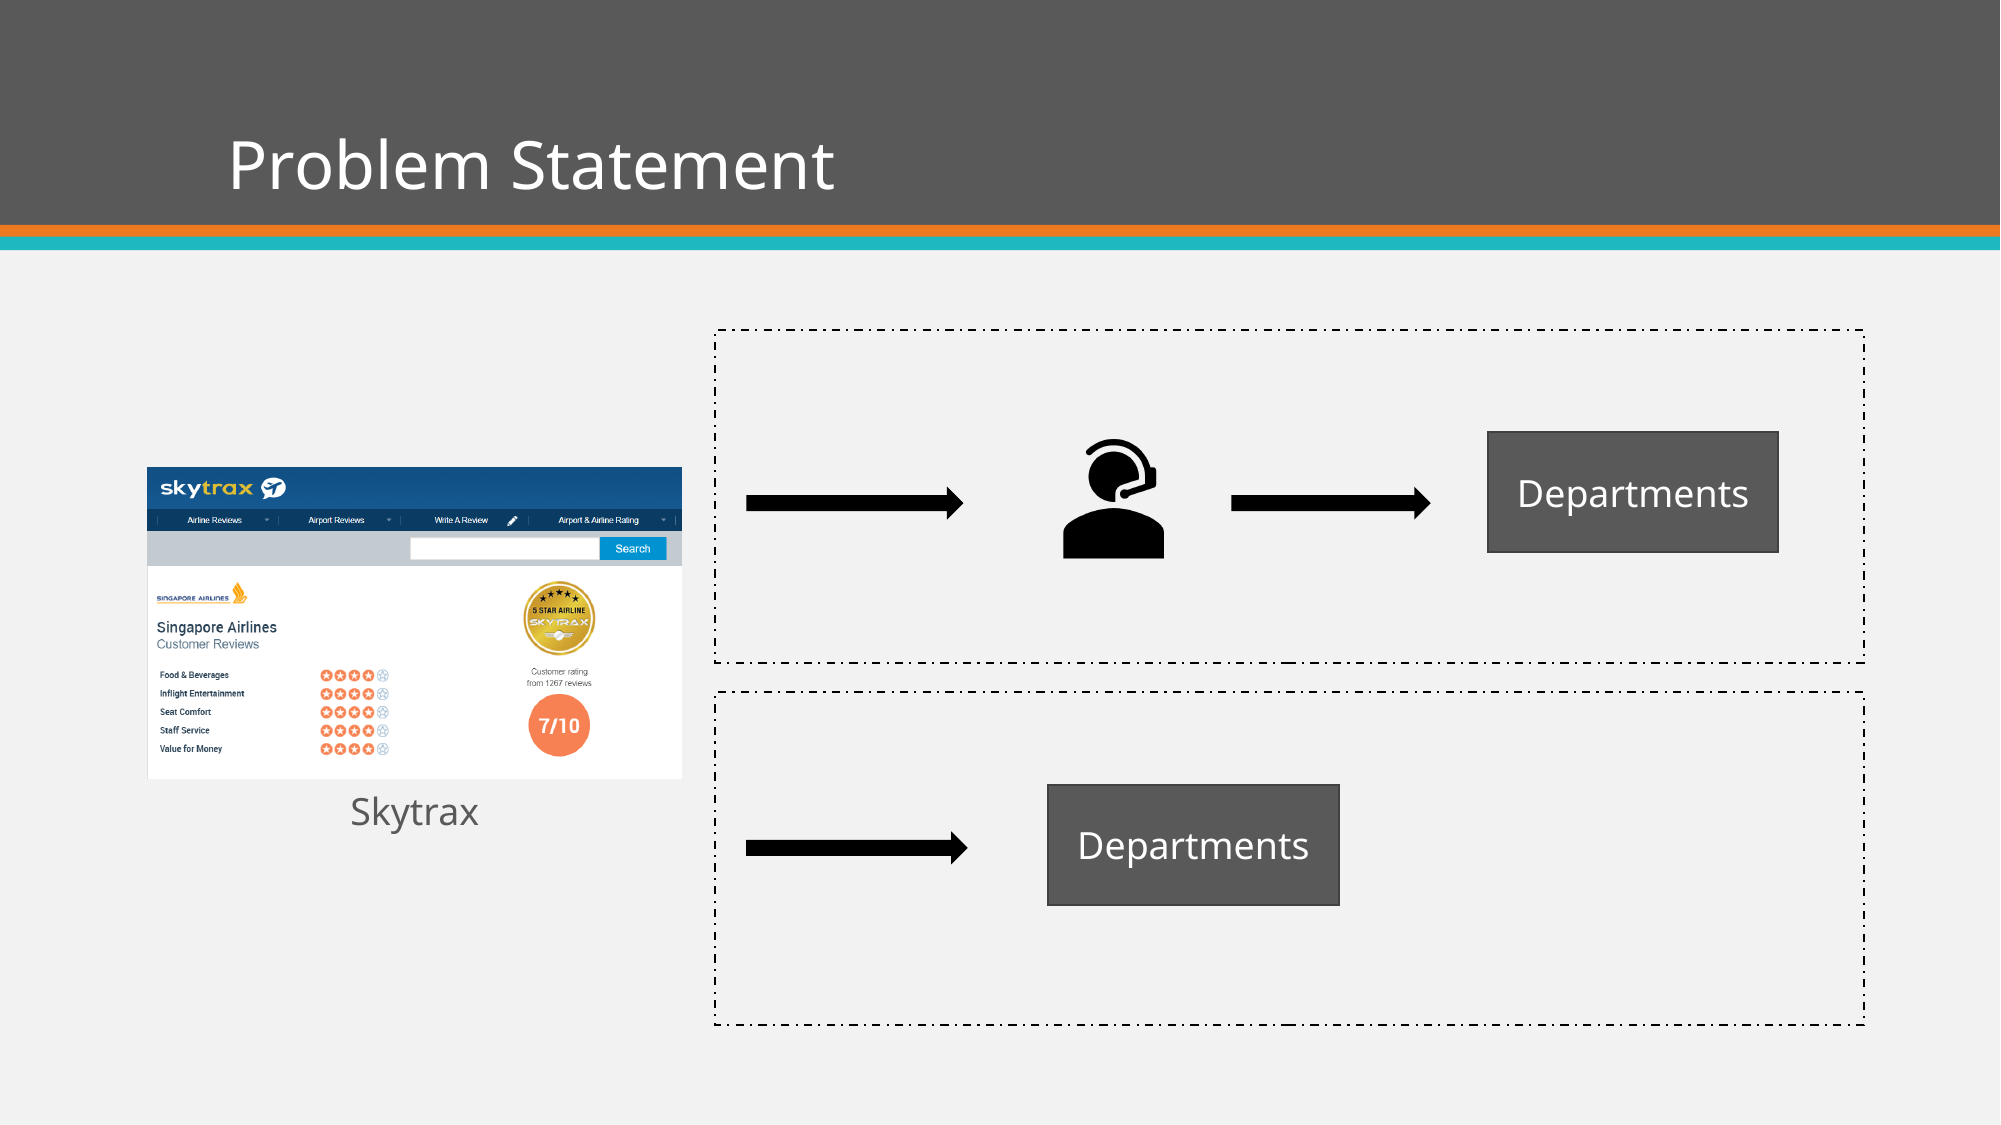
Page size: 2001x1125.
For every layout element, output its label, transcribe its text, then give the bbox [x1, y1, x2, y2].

picture [147, 467, 682, 779]
title Problem Statement [212, 41, 1788, 212]
text_box Skytrax [292, 780, 537, 841]
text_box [715, 330, 1864, 663]
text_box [715, 692, 1864, 1026]
